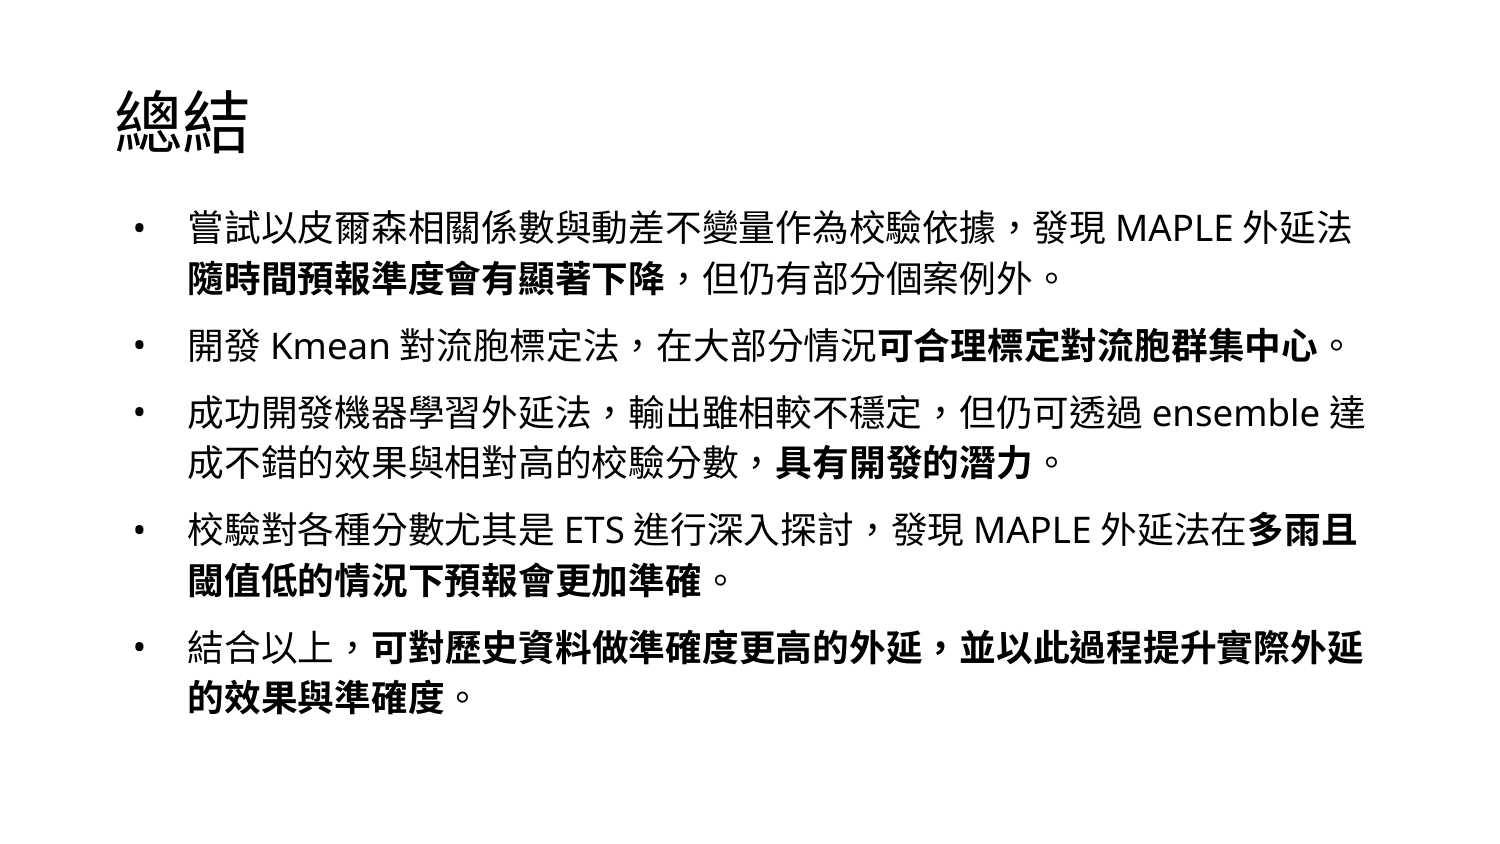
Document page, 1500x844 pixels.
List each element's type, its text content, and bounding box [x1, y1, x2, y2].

title 總結 [103, 44, 1397, 192]
list 嘗試以皮爾森相關係數與動差不變量作為校驗依據，發現MAPLE外延法隨時間預報準度會有顯著下降，但仍有部分個案例外。 開發Kmean對流胞標定法，在大部分情況可合理標定對流胞群集中心。 成功開發機器學習外延法，輸出雖相較不穩定，但仍可透過ensemble達成不錯的效果與相對高的校驗分數，具有開發的潛力。 校驗對各種分數尤其是ETS進行深入探討，發現MAPLE外延法在多雨且閾值低的情況下預報會更加準確。 結合以上，可對歷史資料做準確度更高的外延，並以此過程提升實際外延的效果與準確度。 [103, 192, 1397, 729]
